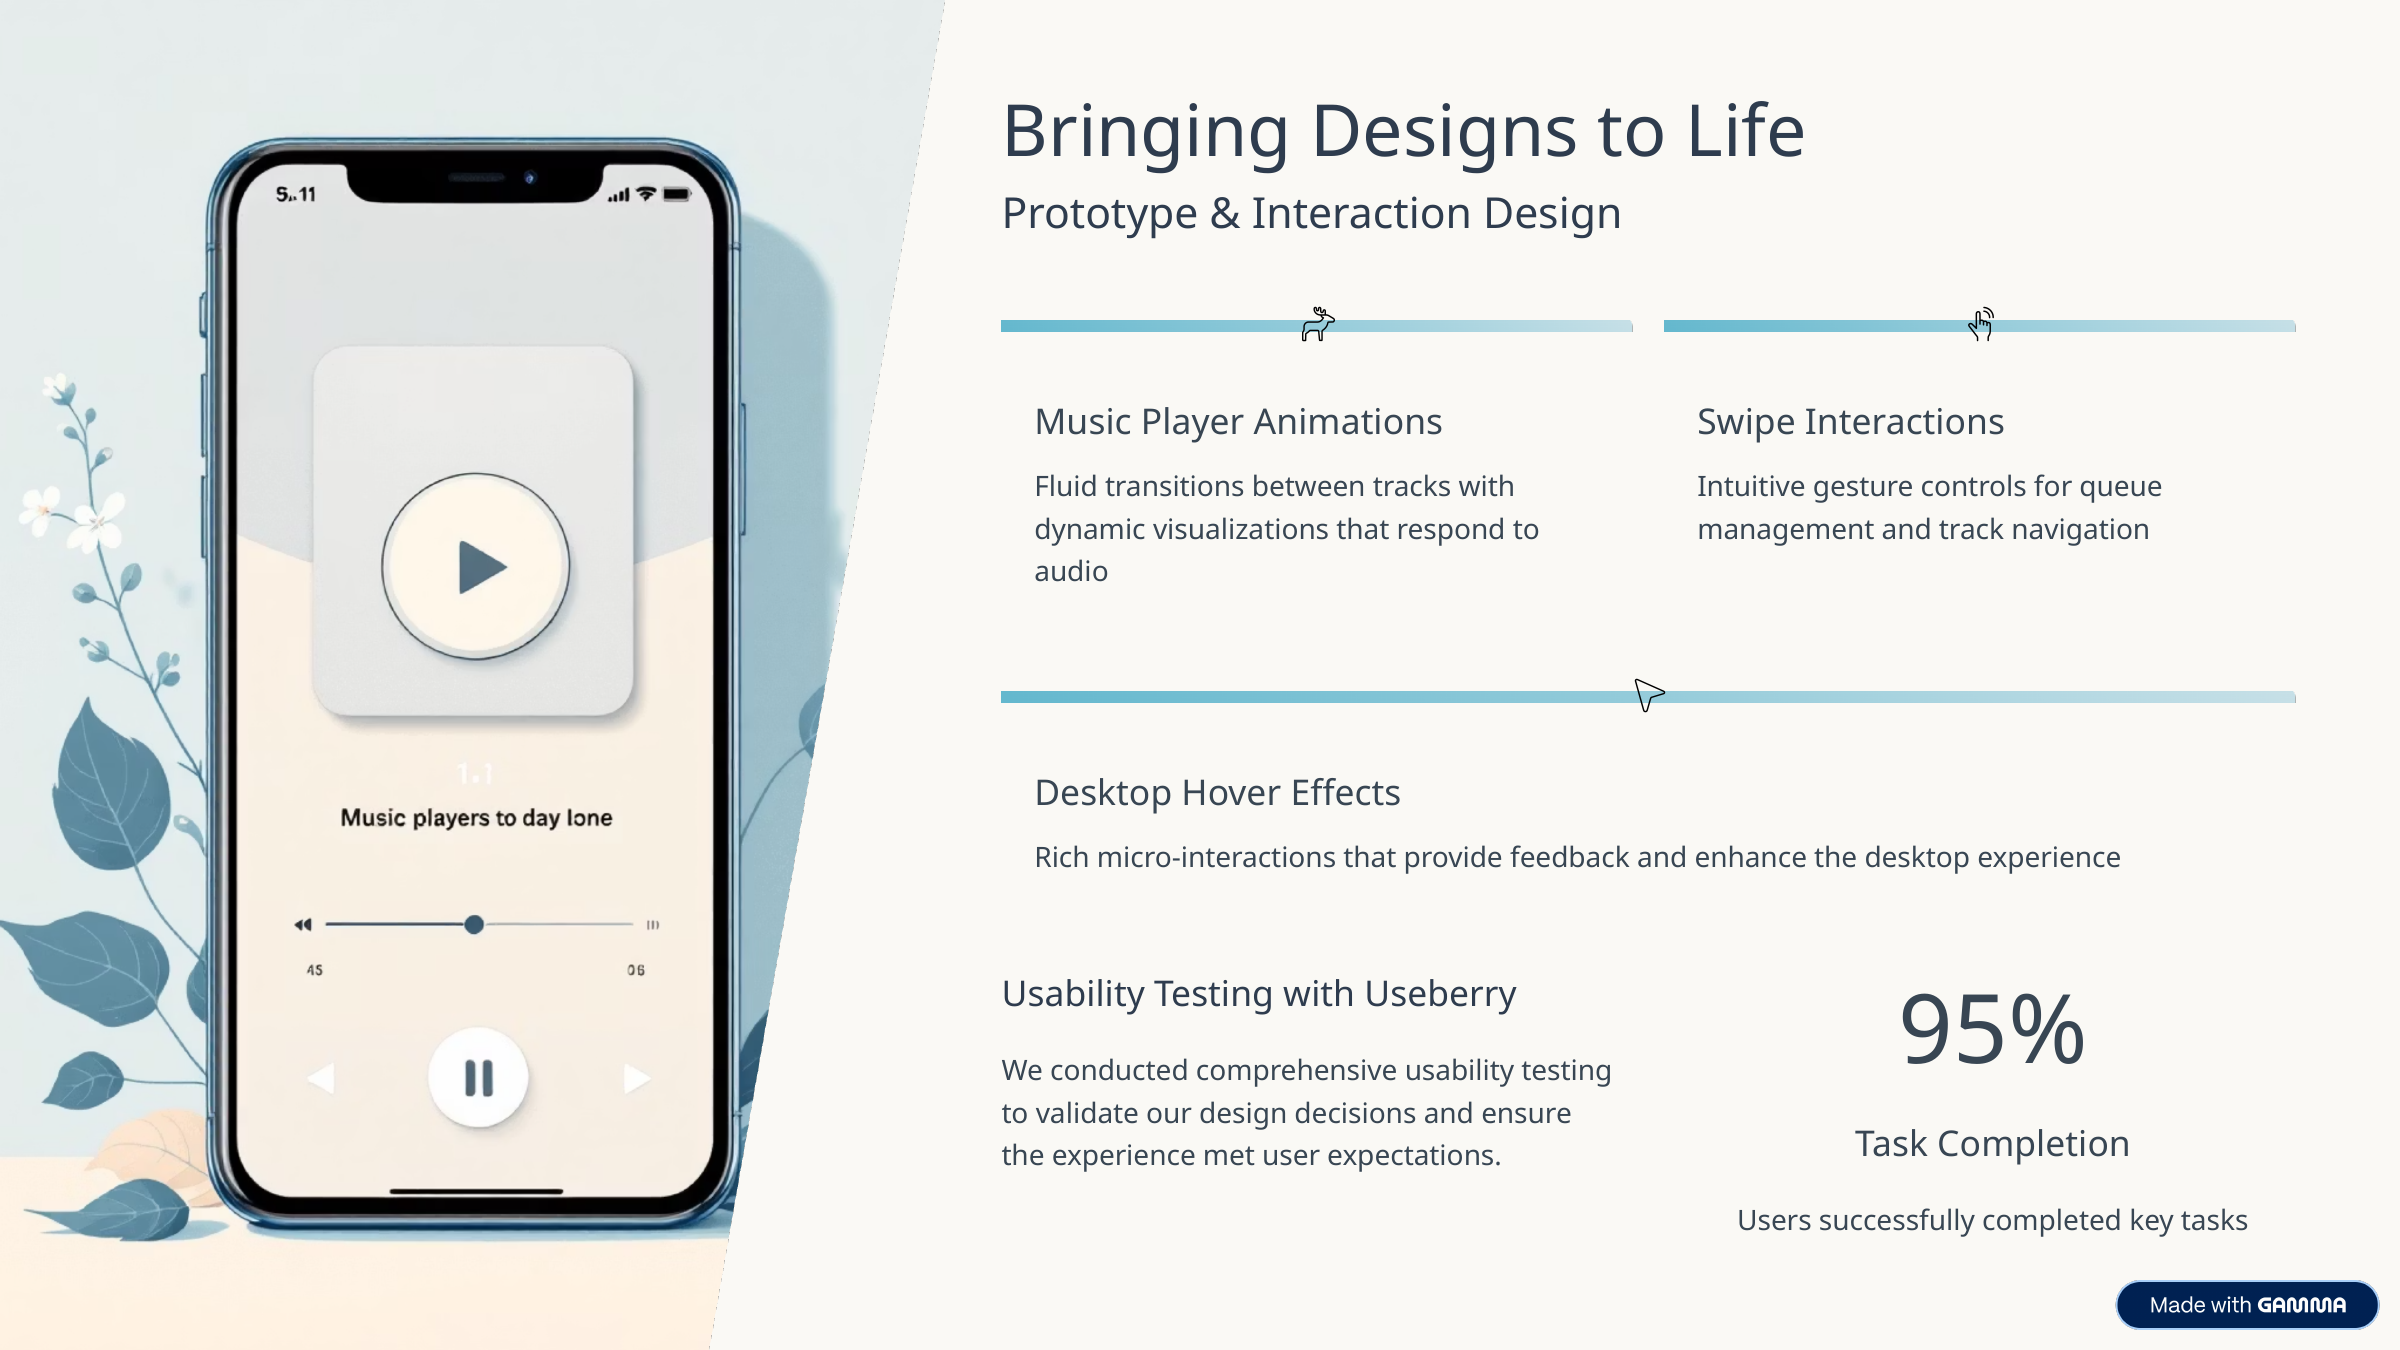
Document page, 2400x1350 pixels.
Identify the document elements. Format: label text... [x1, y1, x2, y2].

picture [0, 0, 945, 1350]
text_box Intuitive gesture controls for queue management and track navigation [1697, 459, 2266, 547]
text_box [1664, 336, 2299, 623]
picture [2106, 1271, 2389, 1339]
text_box Task Completion [1811, 1119, 2175, 1165]
text_box We conducted comprehensive usability testing to validate our design decisions and ensure the experience met user expectations. [1001, 1043, 1615, 1175]
text_box Music Player Animations [1034, 396, 1439, 442]
text_box Usability Testing with Useberry [1001, 968, 1512, 1015]
picture [1001, 651, 2299, 739]
text_box Users successfully completed key tasks [1686, 1193, 2300, 1238]
text_box [1001, 336, 1636, 623]
text_box Prototype & Interaction Design [1001, 182, 1613, 237]
text_box Rich micro-interactions that provide feedback and enhance the desktop experience [1034, 830, 2266, 875]
picture [1664, 280, 2299, 368]
text_box Desktop Hover Effects [1034, 768, 1402, 814]
text_box Bringing Designs to Life [1001, 80, 1786, 171]
text_box Swipe Interactions [1697, 396, 2061, 442]
picture [1001, 280, 1636, 368]
text_box [1001, 707, 2299, 908]
text_box Fluid transitions between tracks with dynamic visualizations that respond to audio [1034, 459, 1603, 591]
text_box 95% [1686, 987, 2300, 1083]
